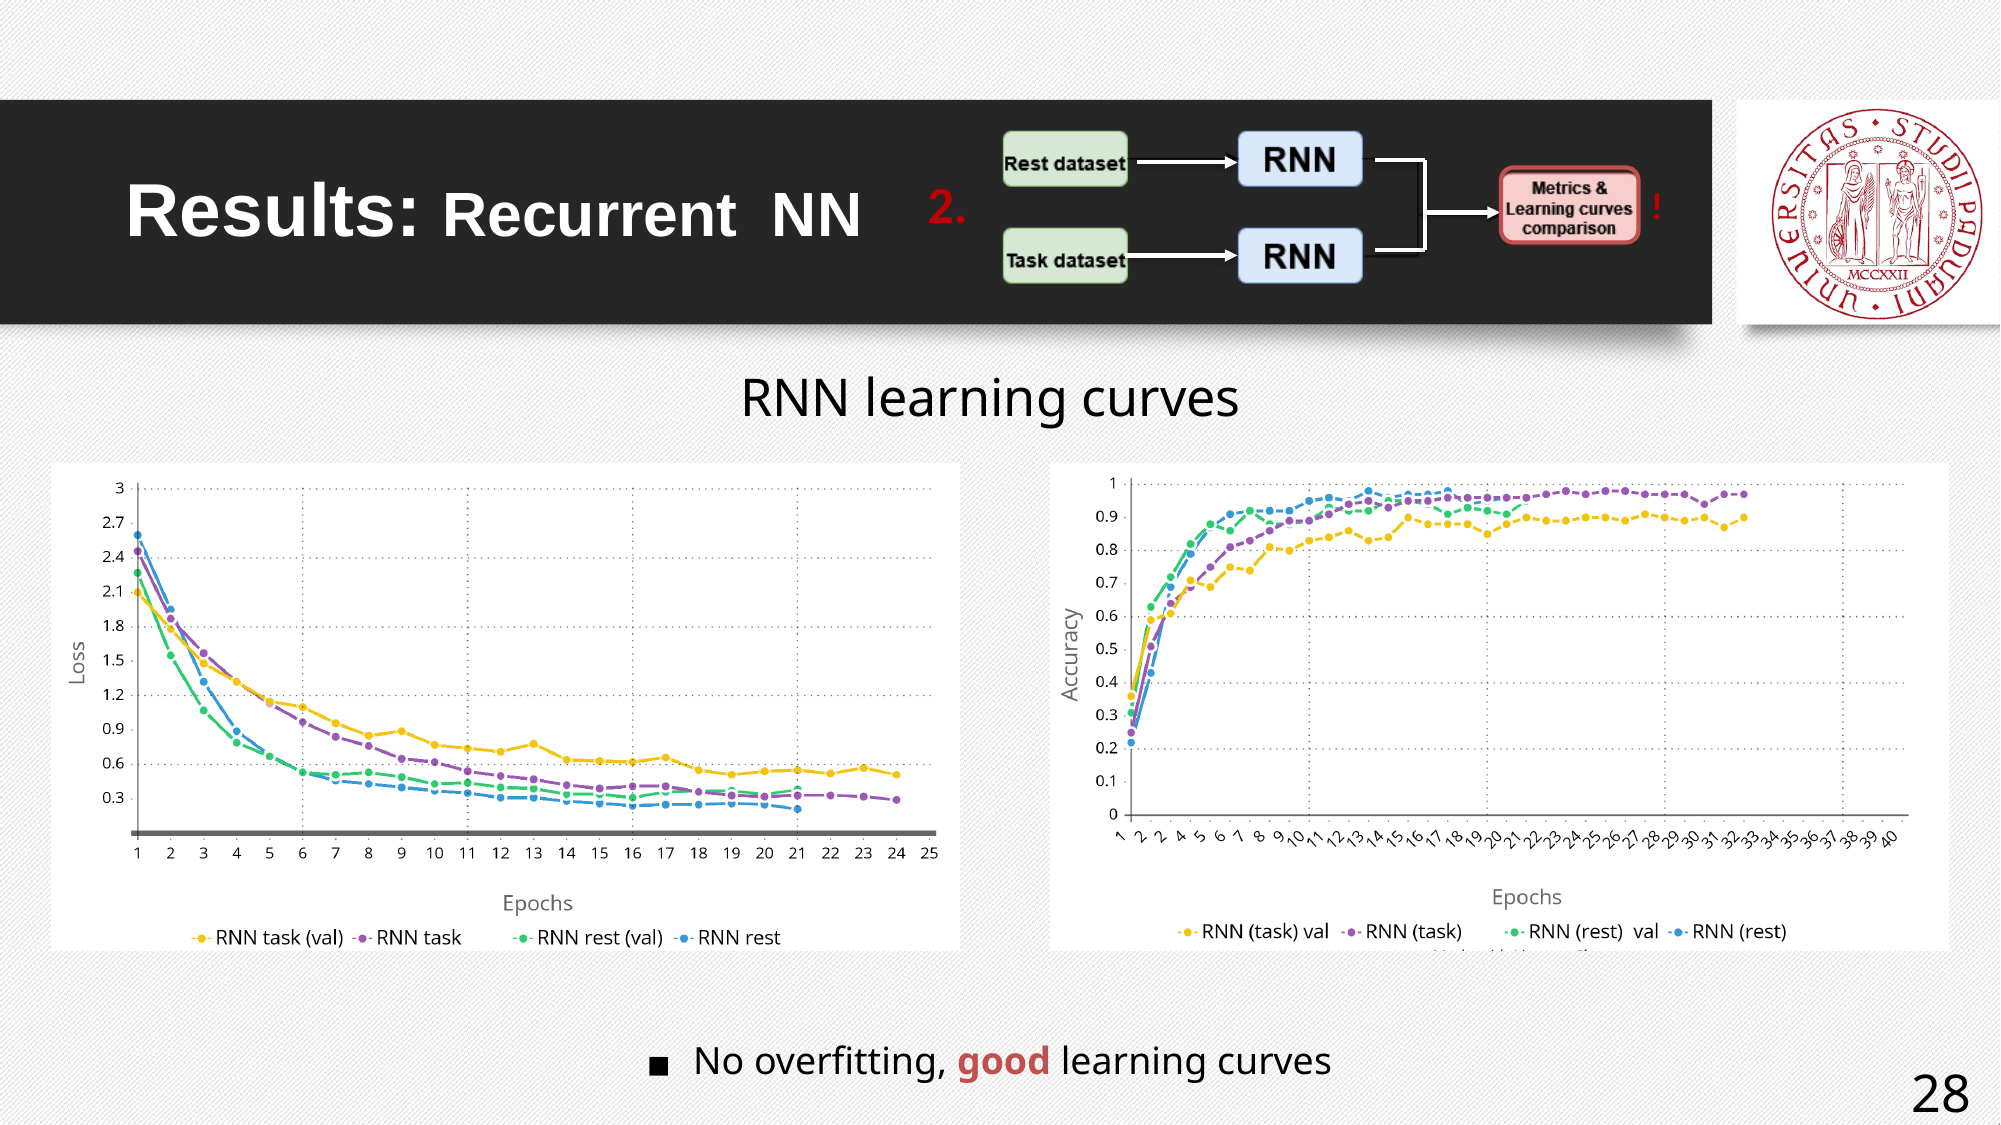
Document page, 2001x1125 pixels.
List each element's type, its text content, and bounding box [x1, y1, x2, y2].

picture [0, 0, 2000, 1125]
picture [1770, 106, 1984, 321]
text_box No overfitting, good learning curves [631, 1029, 1369, 1090]
title Results: Recurrent NN [123, 159, 1688, 350]
text_box RNN learning curves [724, 356, 1312, 435]
picture [974, 117, 1640, 294]
slide_number ‹#› [1905, 1047, 1988, 1125]
text_box ! [1644, 174, 1692, 235]
text_box 2. [912, 164, 969, 242]
